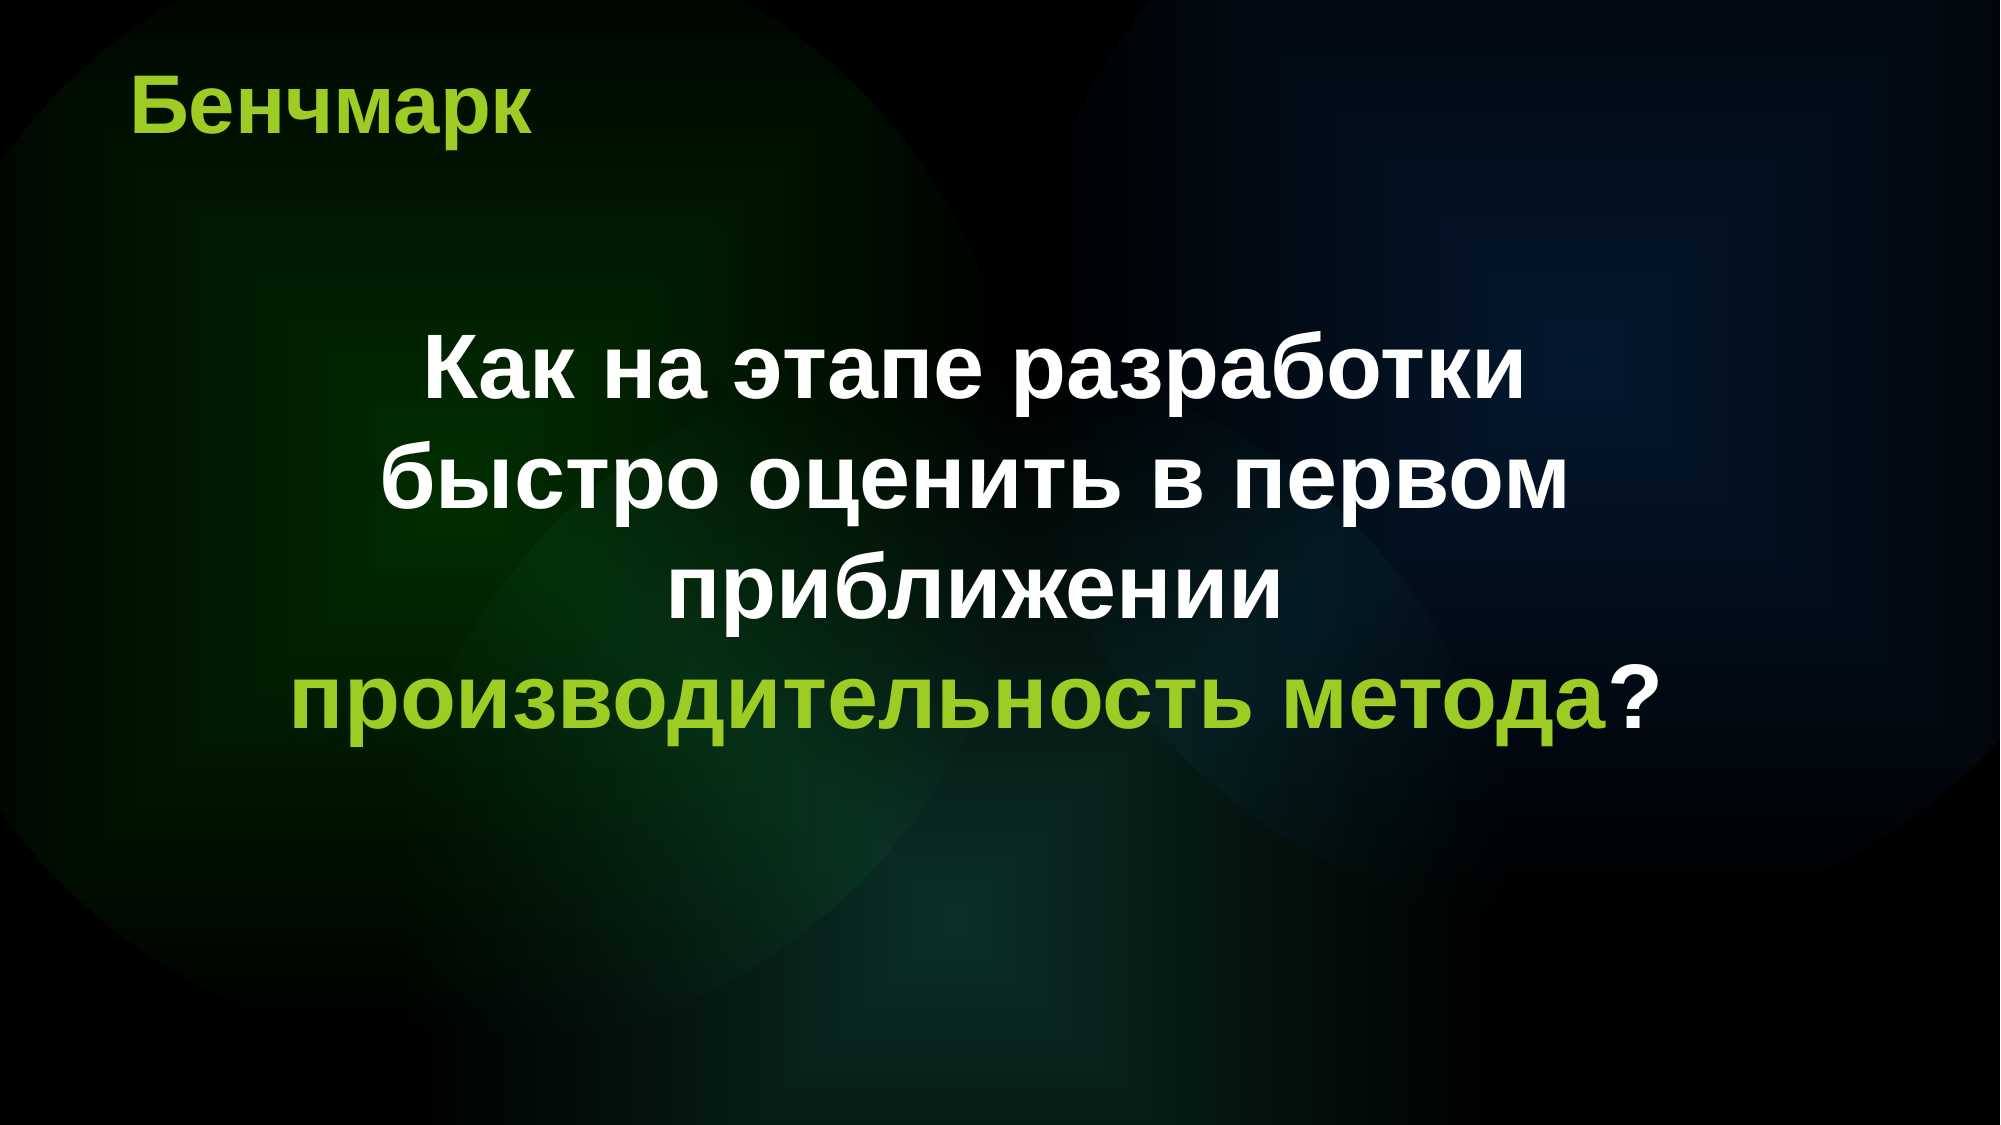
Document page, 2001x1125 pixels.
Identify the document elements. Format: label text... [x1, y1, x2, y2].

text_box Бенчмарк [124, 73, 1209, 153]
text_box Как на этапе разработки быстро оценить в первом приближении производительность метода? [270, 302, 1682, 751]
